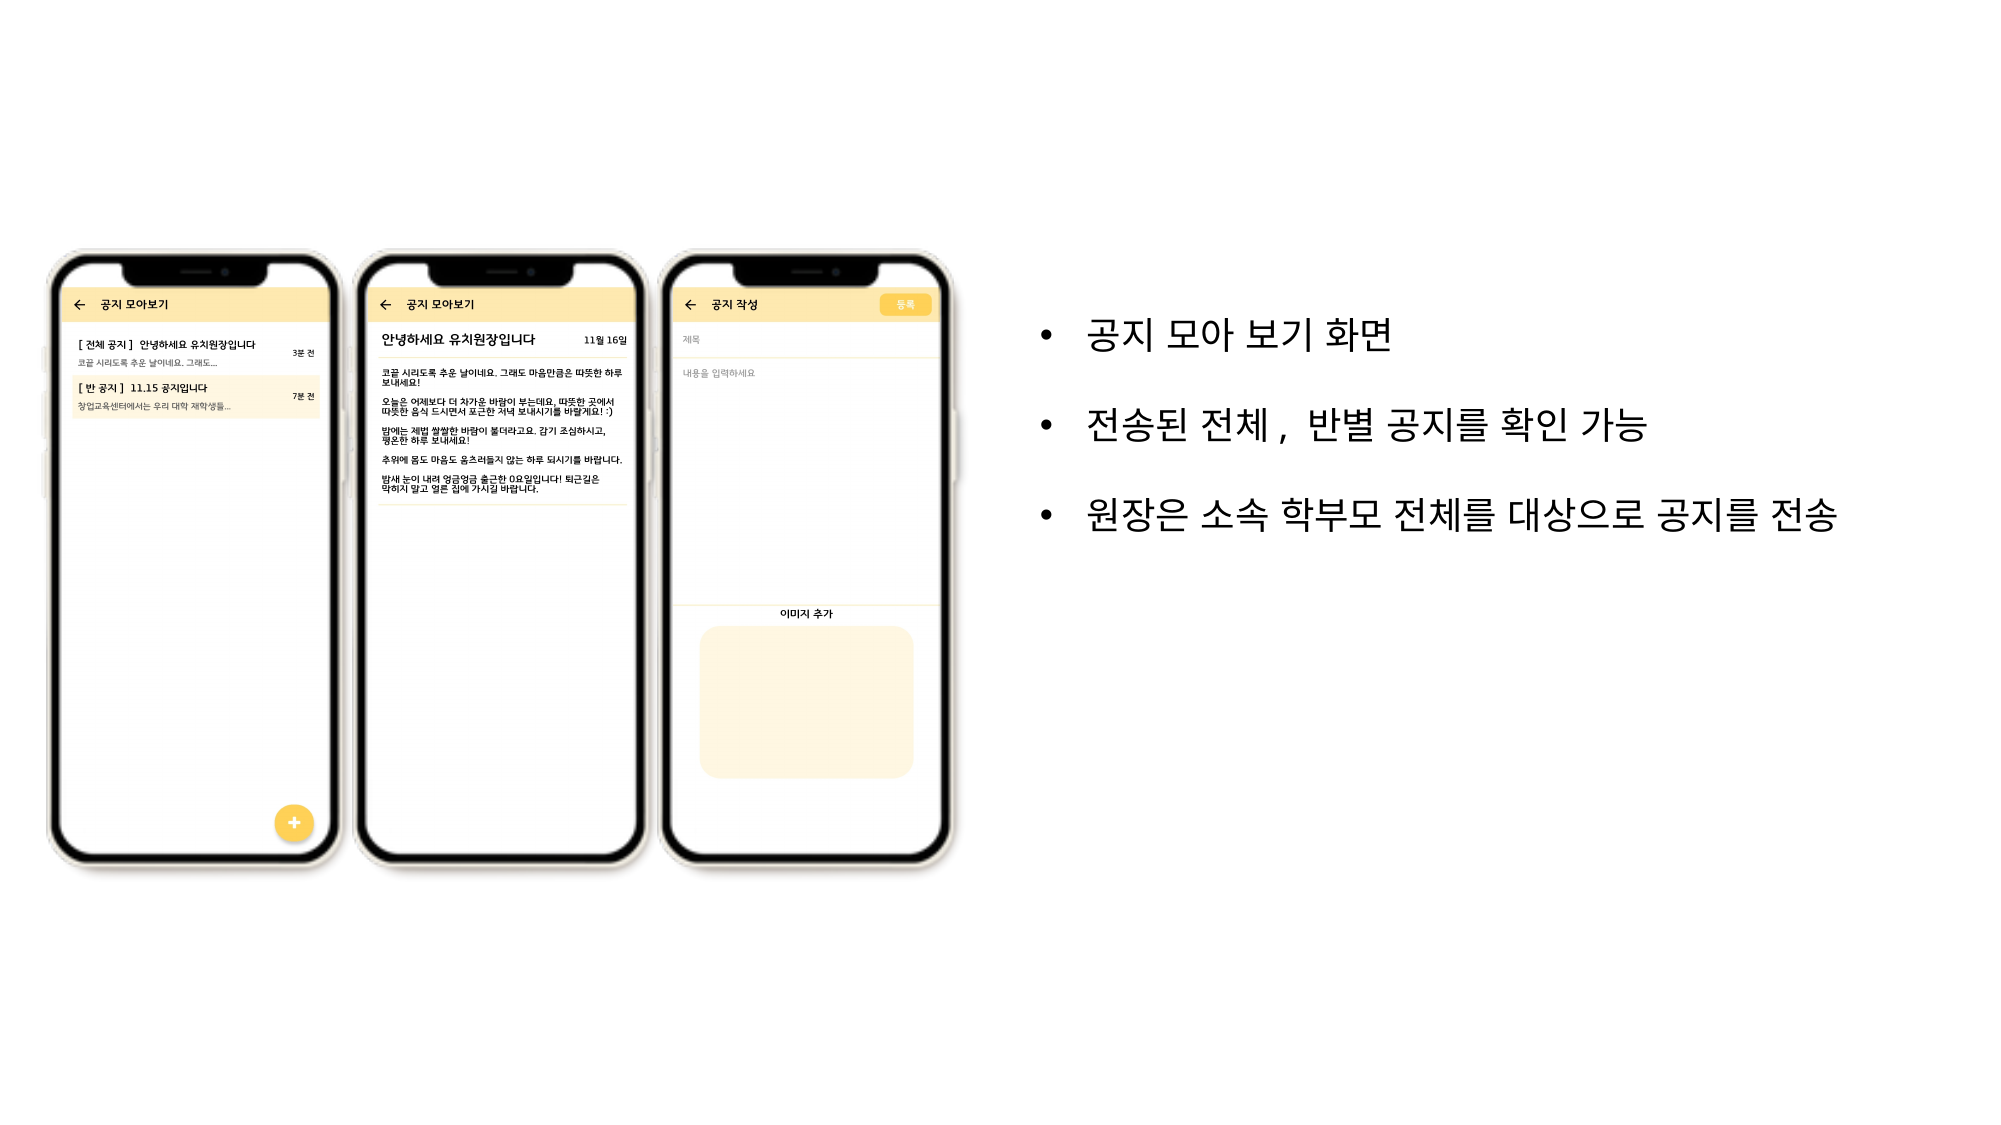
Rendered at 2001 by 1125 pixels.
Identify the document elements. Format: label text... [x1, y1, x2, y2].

text_box 공지 모아 보기 화면 전송된 전체, 반별 공지를 확인 가능 원장은 소속 학부모 전체를 대상으로 공지를 전송 [1063, 259, 2000, 545]
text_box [0, 193, 1063, 932]
